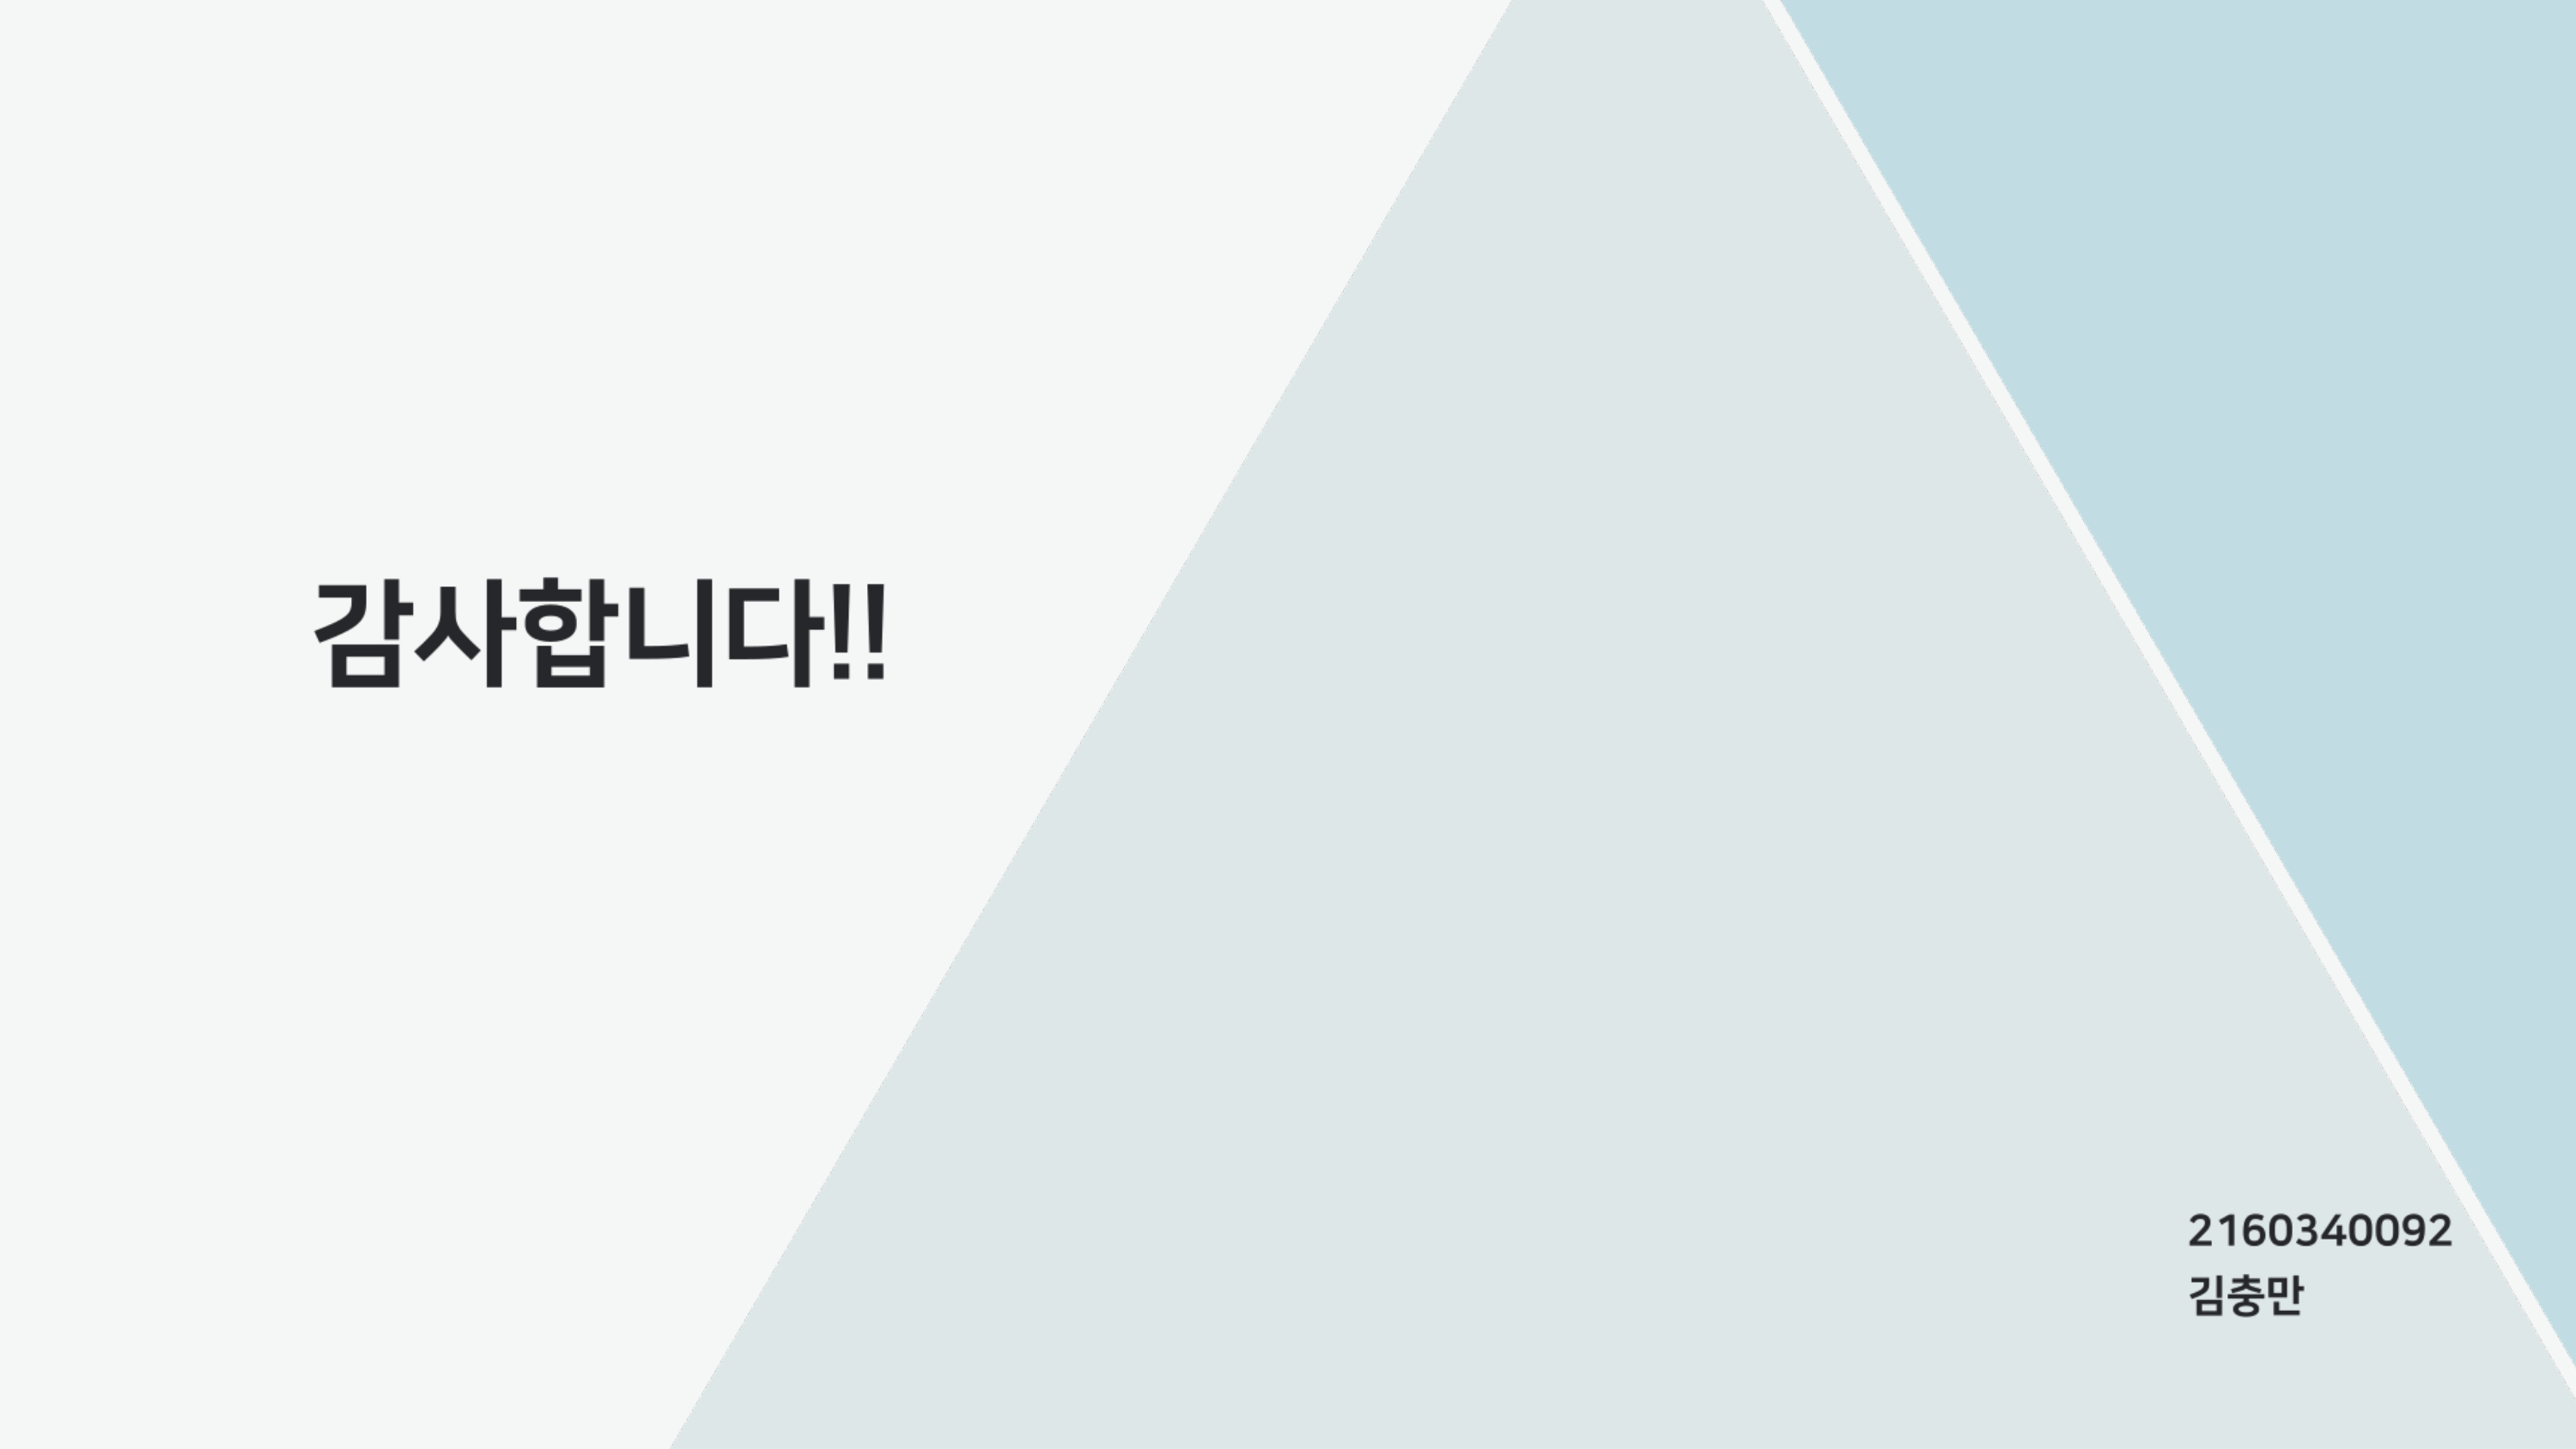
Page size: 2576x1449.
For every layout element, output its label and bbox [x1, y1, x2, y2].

picture [292, 537, 956, 759]
text_box [546, 0, 2576, 1449]
text_box [1770, 0, 2576, 1399]
